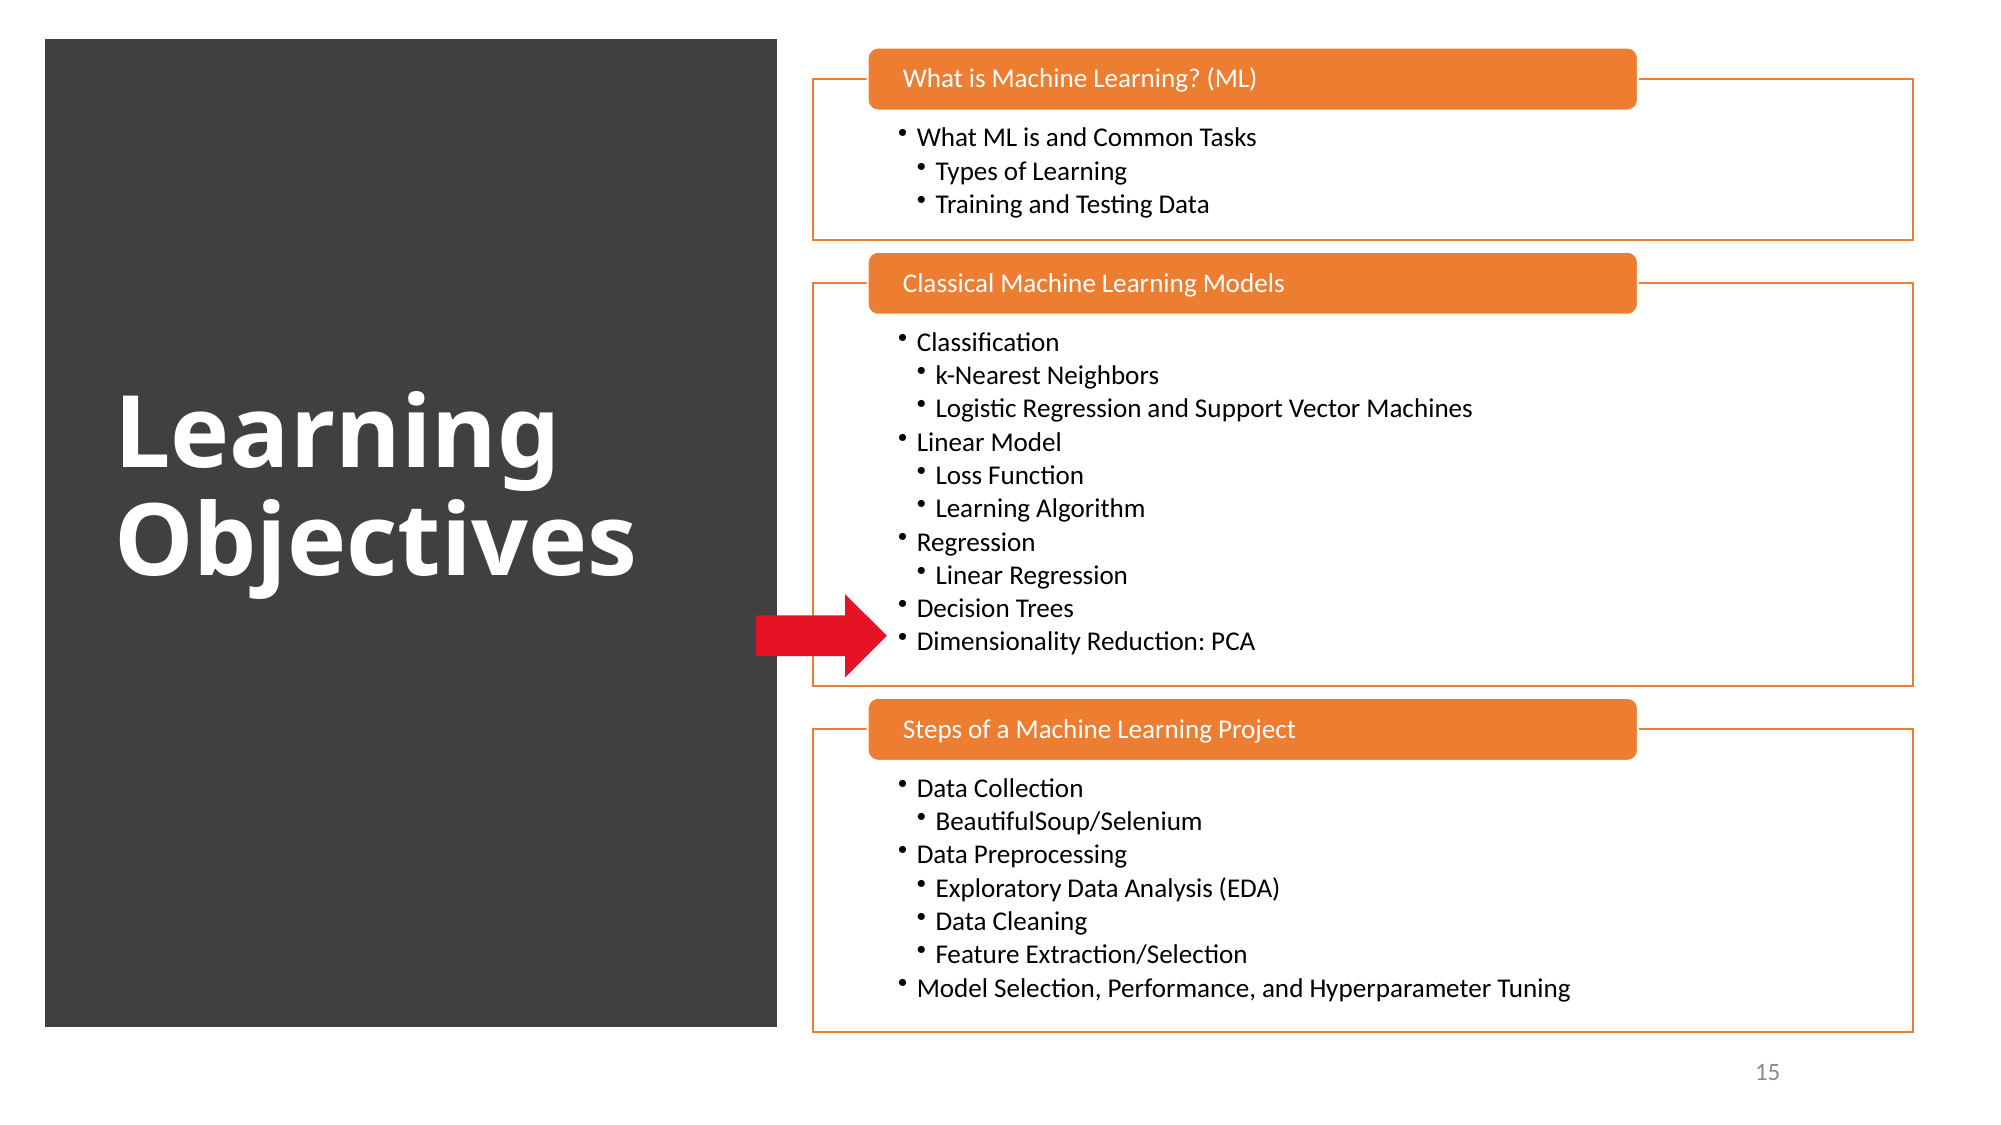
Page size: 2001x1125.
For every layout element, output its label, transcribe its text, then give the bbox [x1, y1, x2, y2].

slide_number 15 [1404, 1050, 1863, 1103]
text_box [757, 616, 812, 655]
title Learning Objectives [99, 262, 723, 717]
text_box [54, 49, 768, 1018]
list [812, 29, 1914, 1050]
